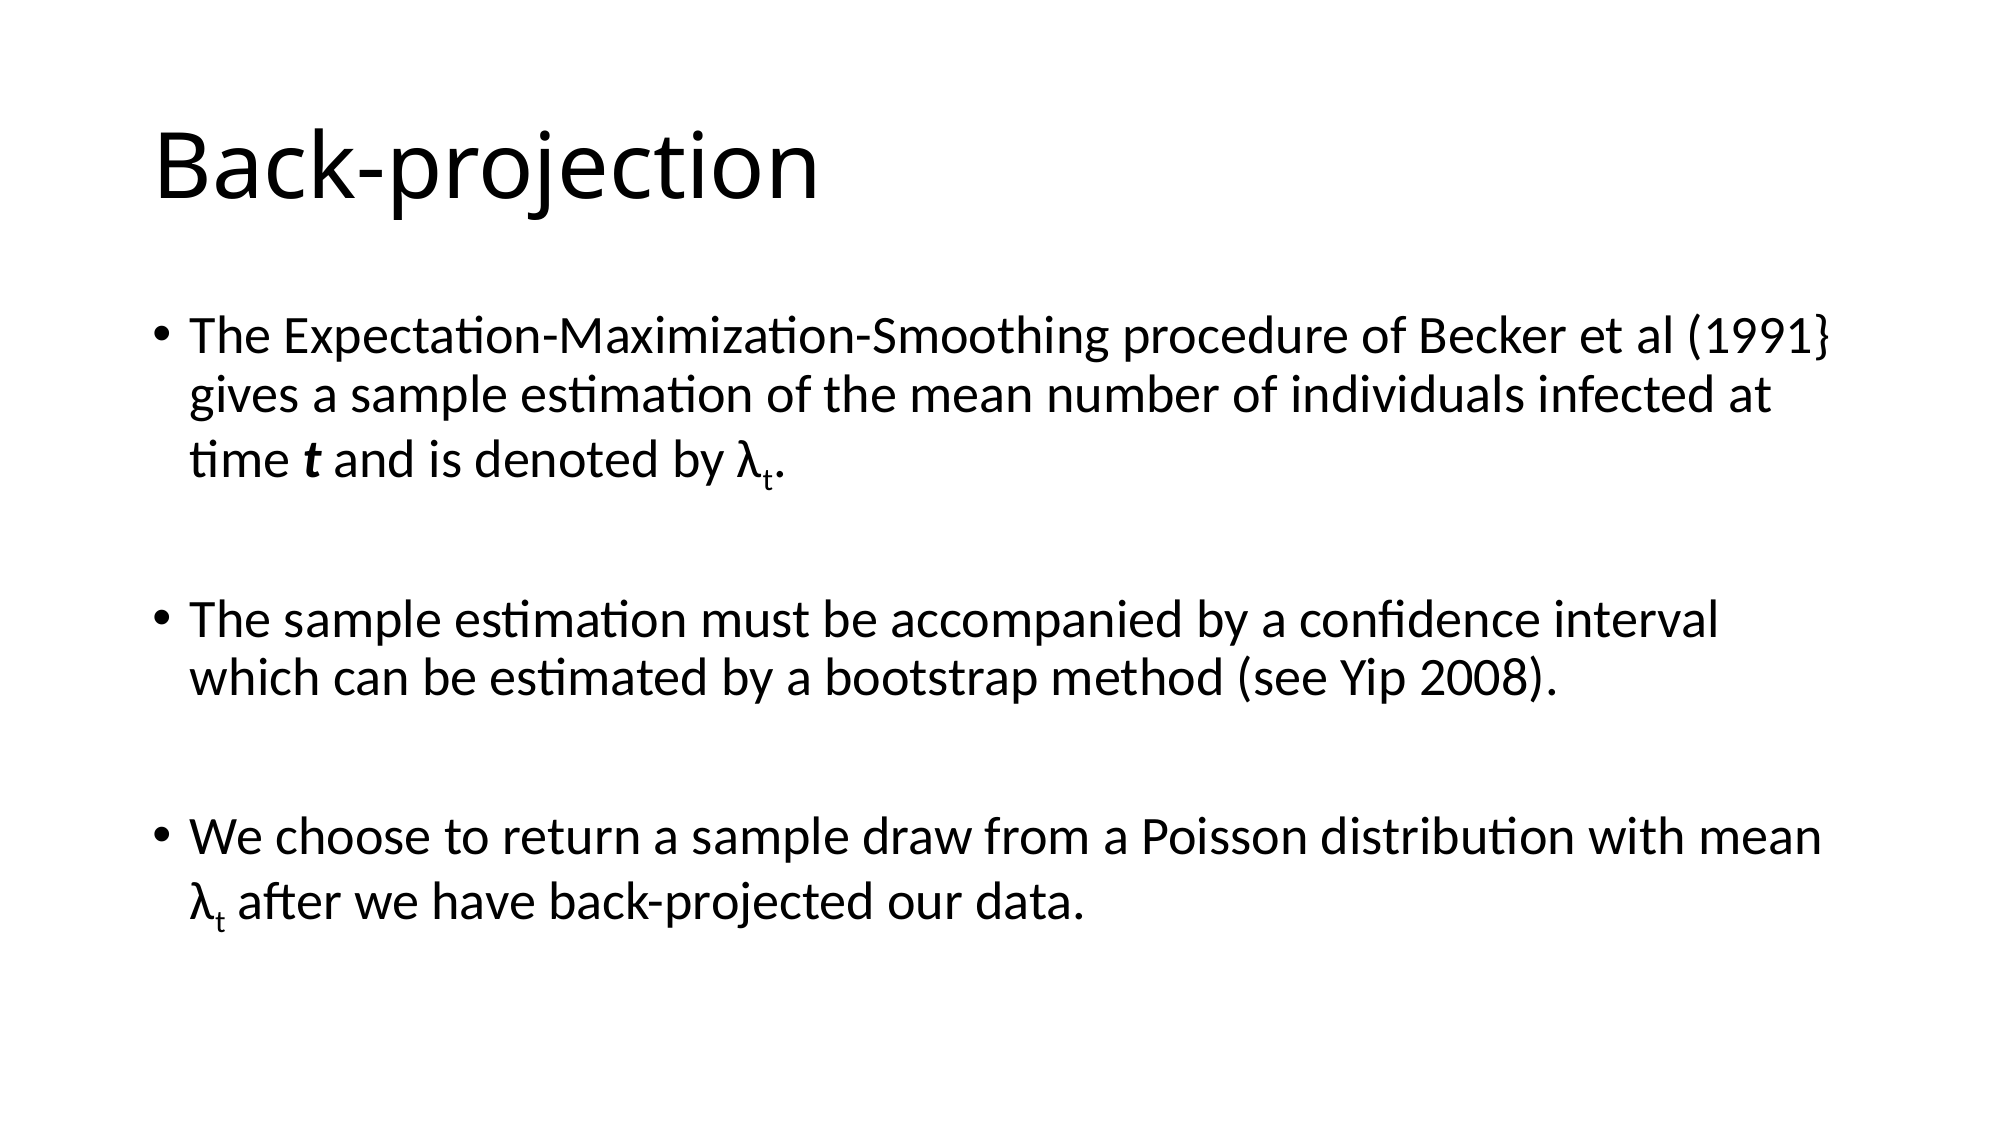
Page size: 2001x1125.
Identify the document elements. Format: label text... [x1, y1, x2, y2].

title Back-projection [137, 59, 1863, 278]
list The Expectation-Maximization-Smoothing procedure of Becker et al (1991} gives a sample estimation of the mean number of individuals infected at time t and is denoted by λt. The sample estimation must be accompanied by a confidence interval which can be estimated by a bootstrap method (see Yip 2008). We choose to return a sample draw from a Poisson distribution with mean λt after we have back-projected our data. [137, 299, 1863, 1014]
